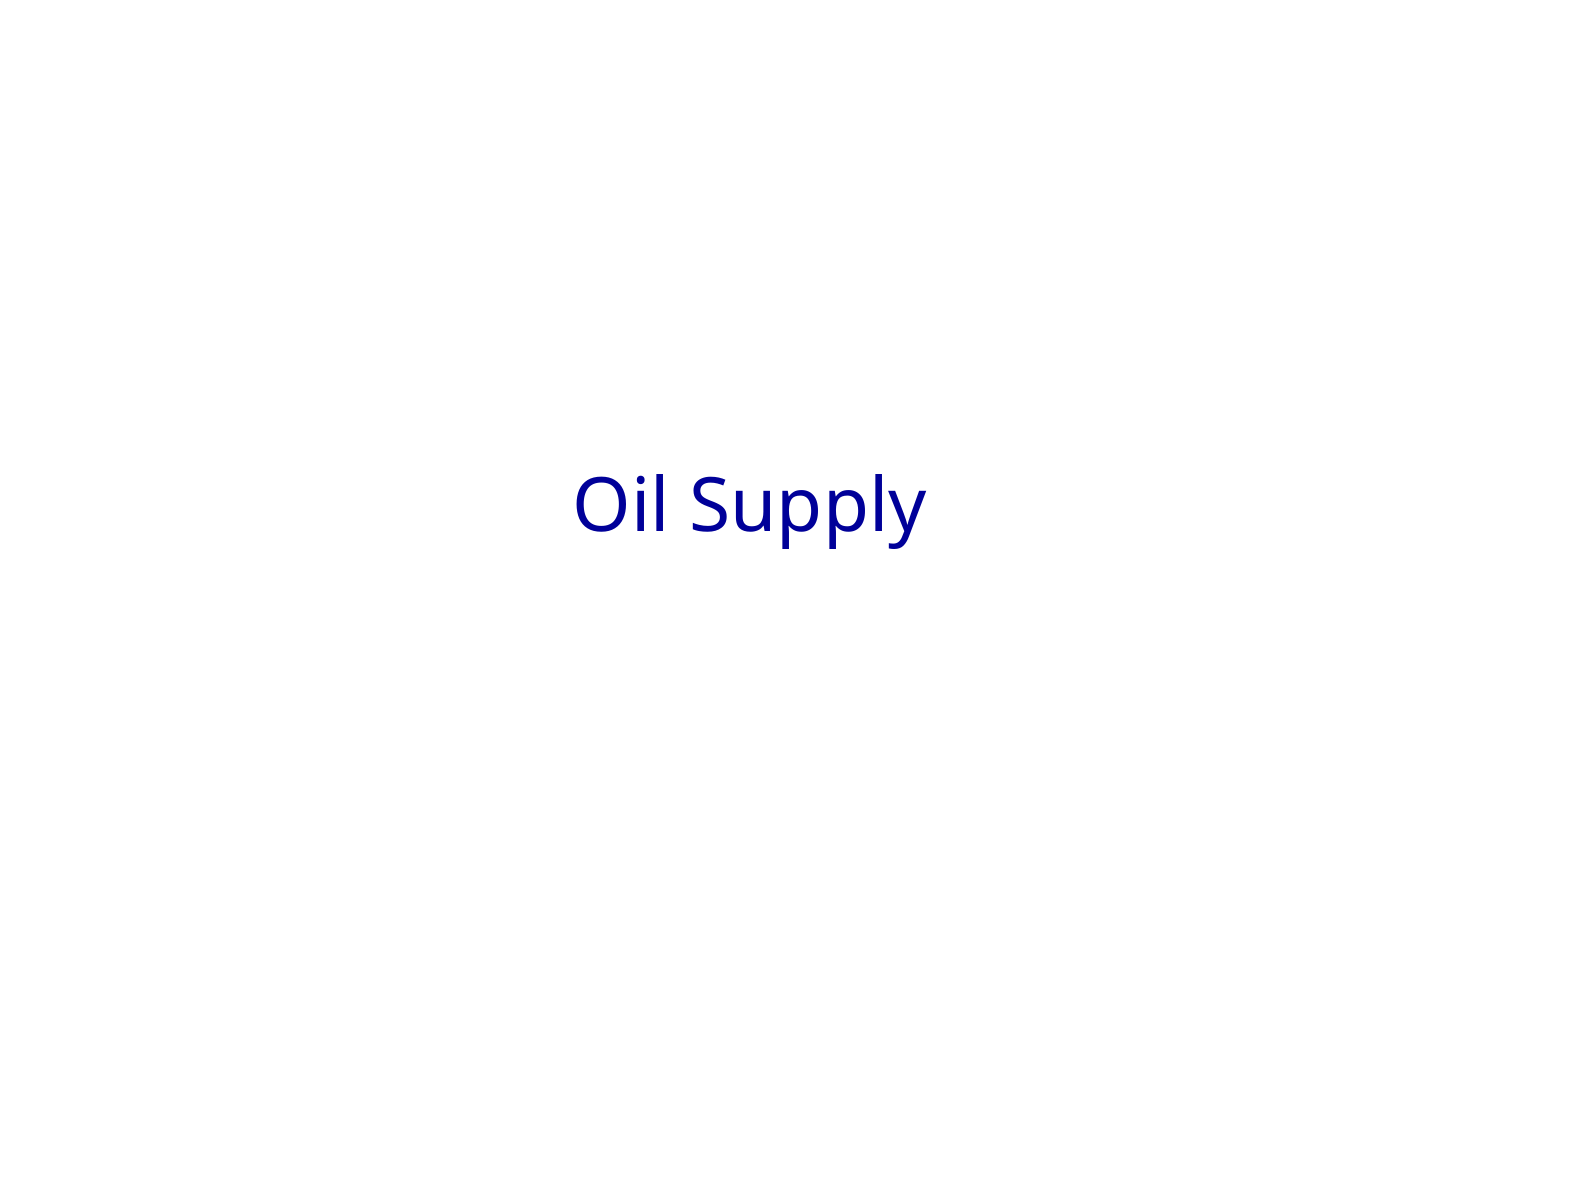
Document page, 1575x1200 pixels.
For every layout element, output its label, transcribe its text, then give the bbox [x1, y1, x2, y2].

title Oil Supply [112, 412, 1388, 600]
